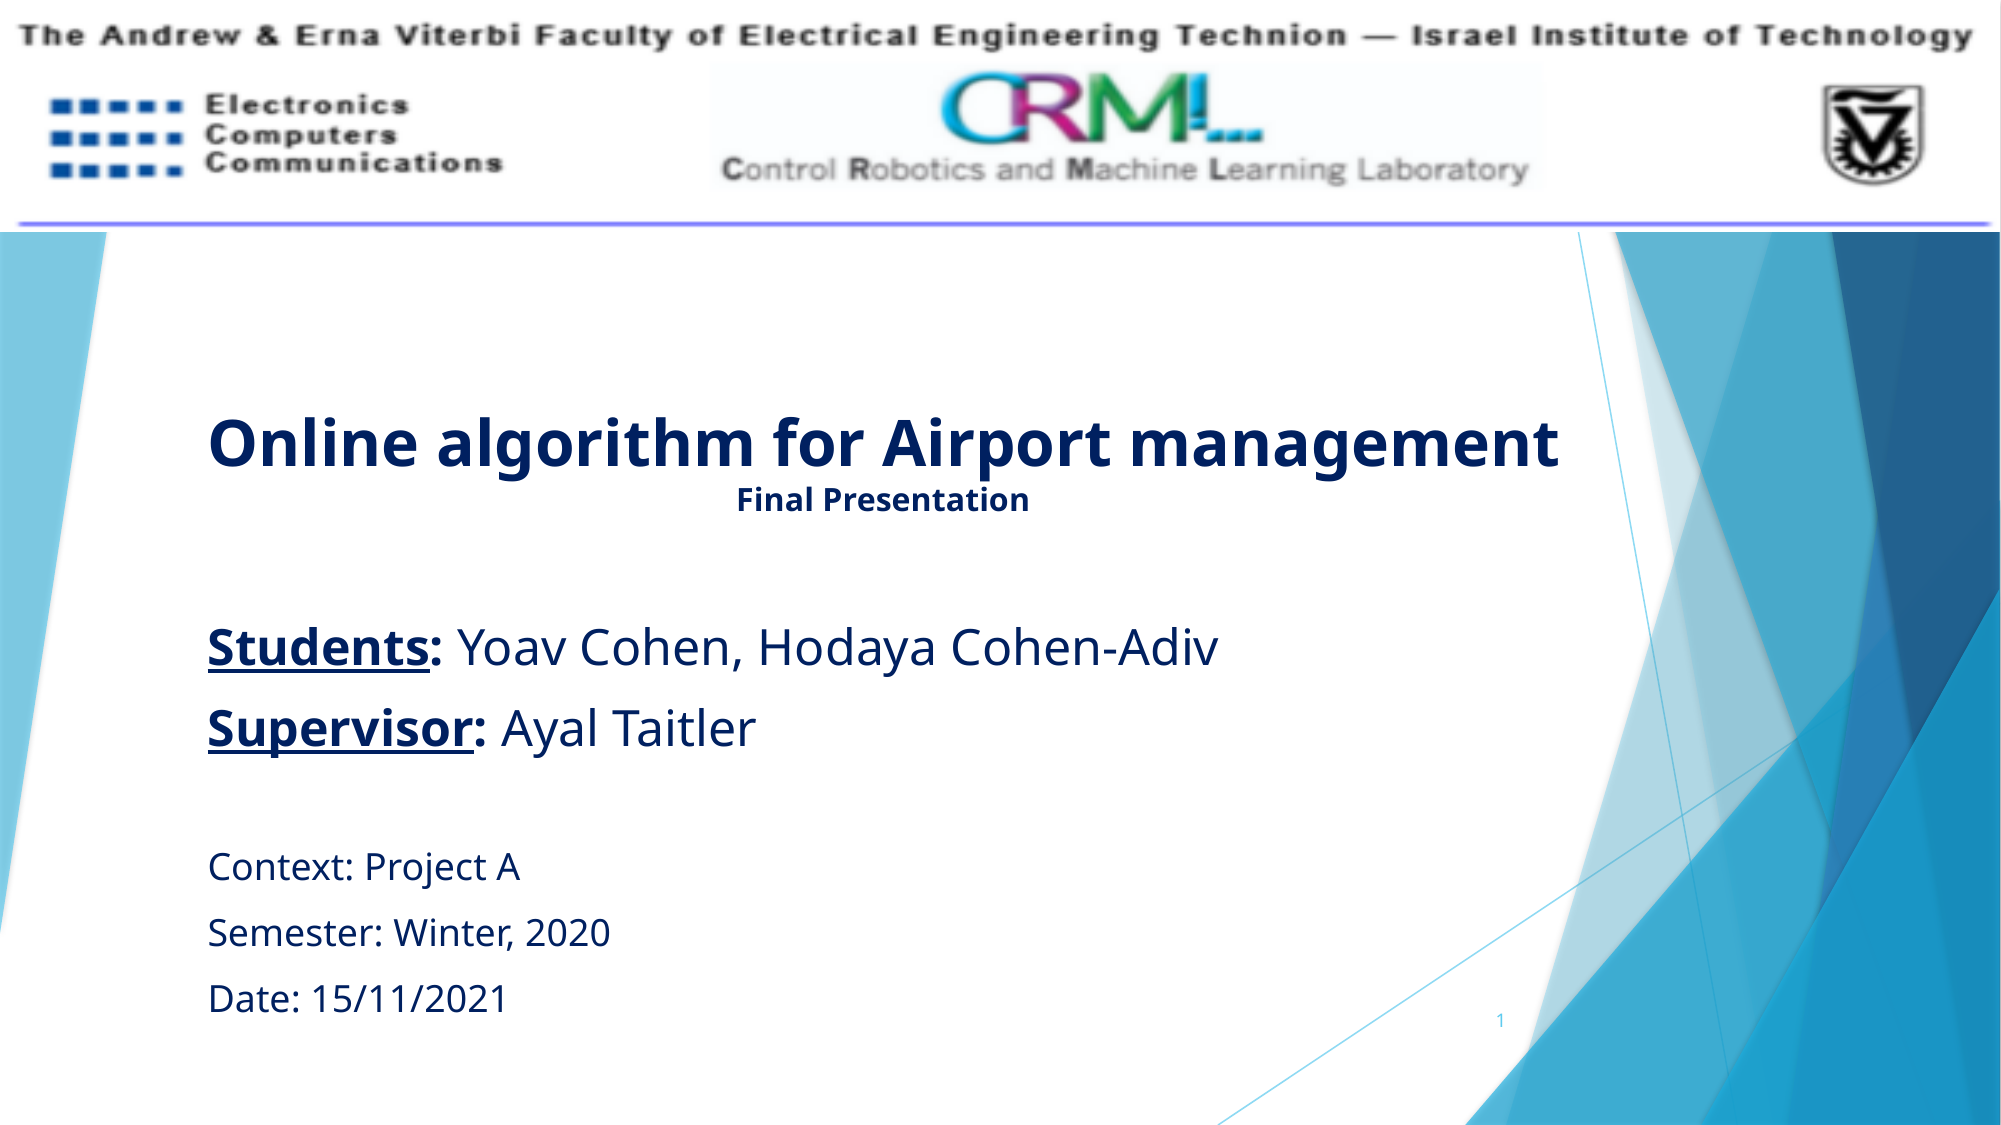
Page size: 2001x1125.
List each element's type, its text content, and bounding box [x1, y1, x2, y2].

subtitle Students: Yoav Cohen, Hodaya Cohen-Adiv Supervisor: Ayal Taitler Context: Project A Semester: Winter, 2020 Date: 15/11/2021 [192, 497, 1693, 913]
slide_number 1 [1409, 991, 1522, 1051]
picture [0, 0, 2000, 233]
title Online algorithm for Airport management Final Presentation [133, 390, 1634, 595]
